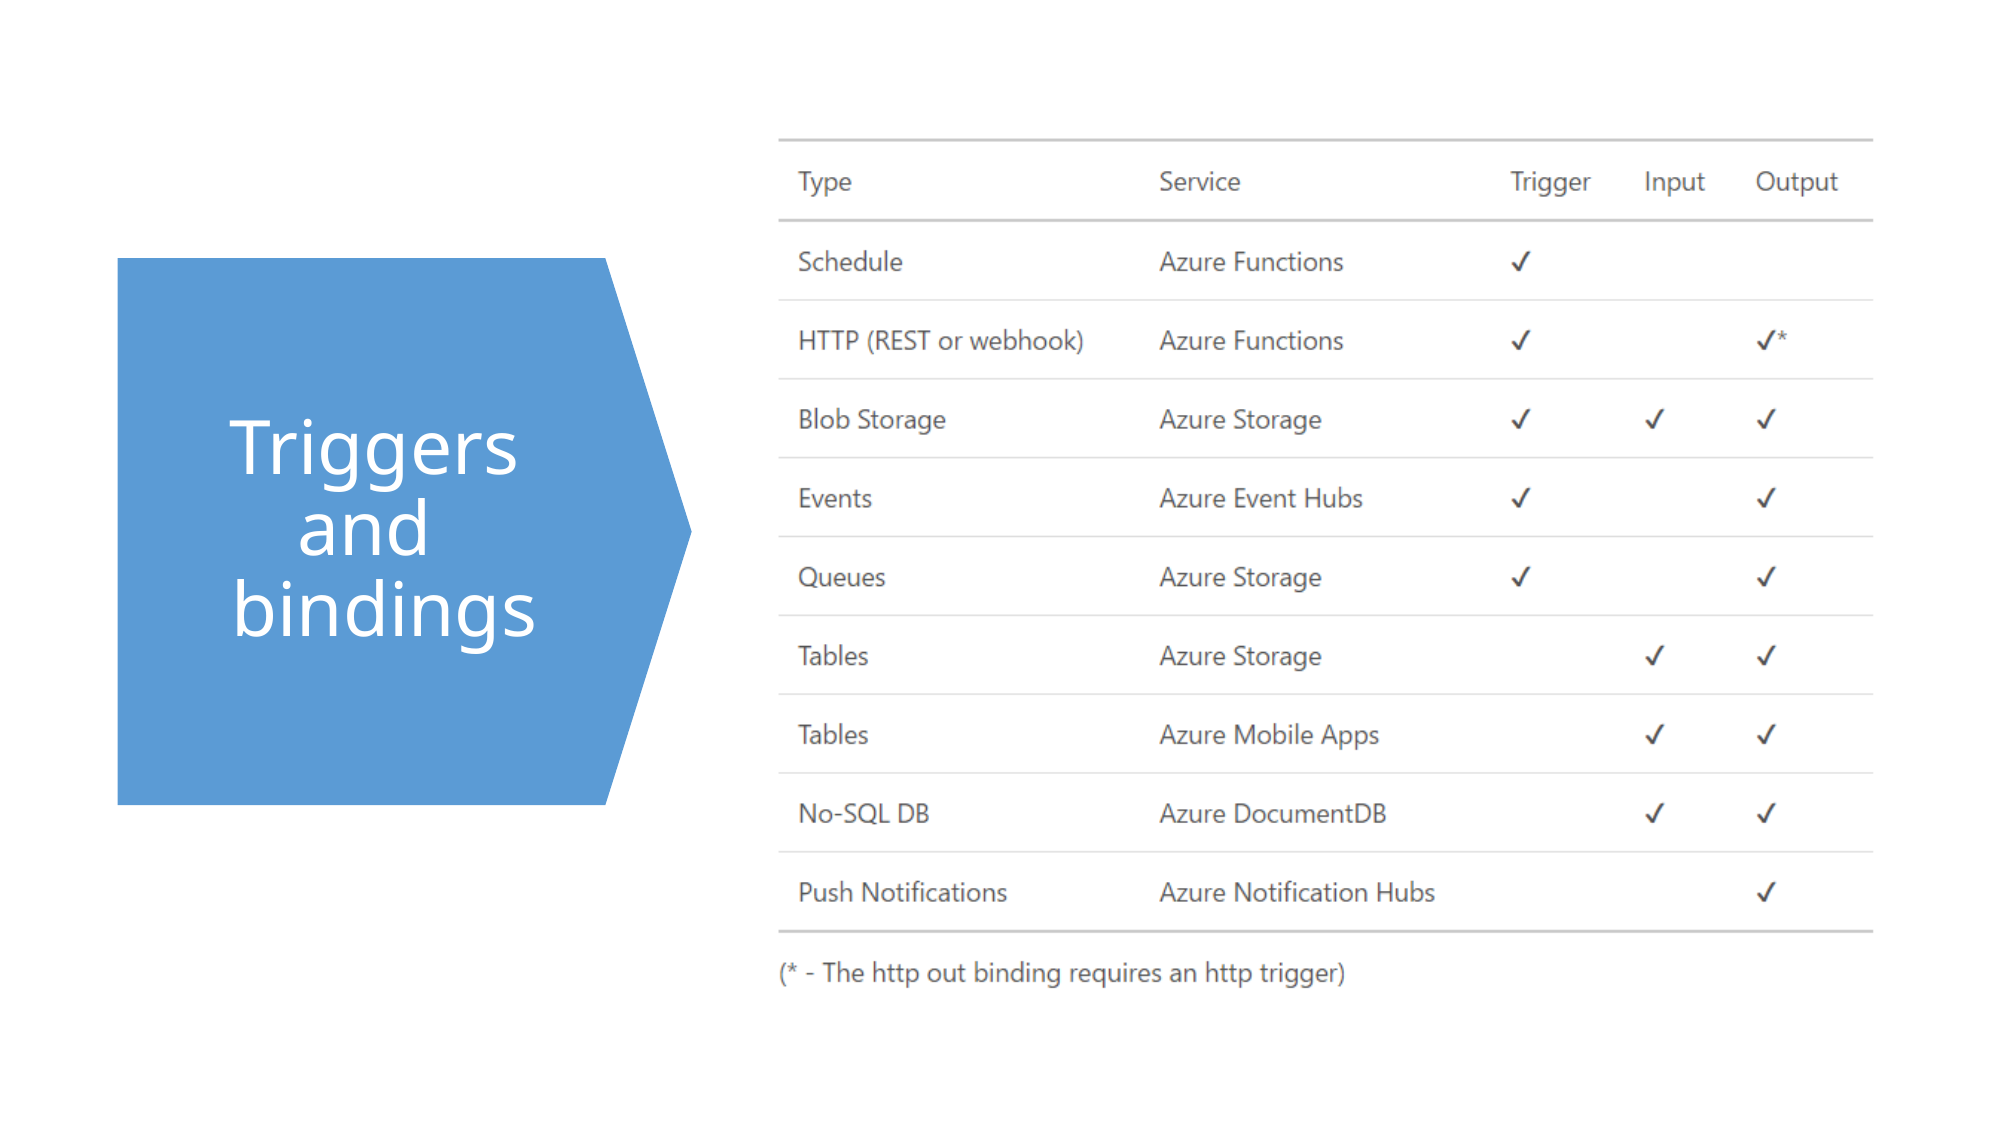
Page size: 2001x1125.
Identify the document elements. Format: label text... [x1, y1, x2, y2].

text_box [116, 257, 693, 807]
picture [758, 118, 1918, 1004]
title Triggers and bindings [168, 322, 601, 741]
